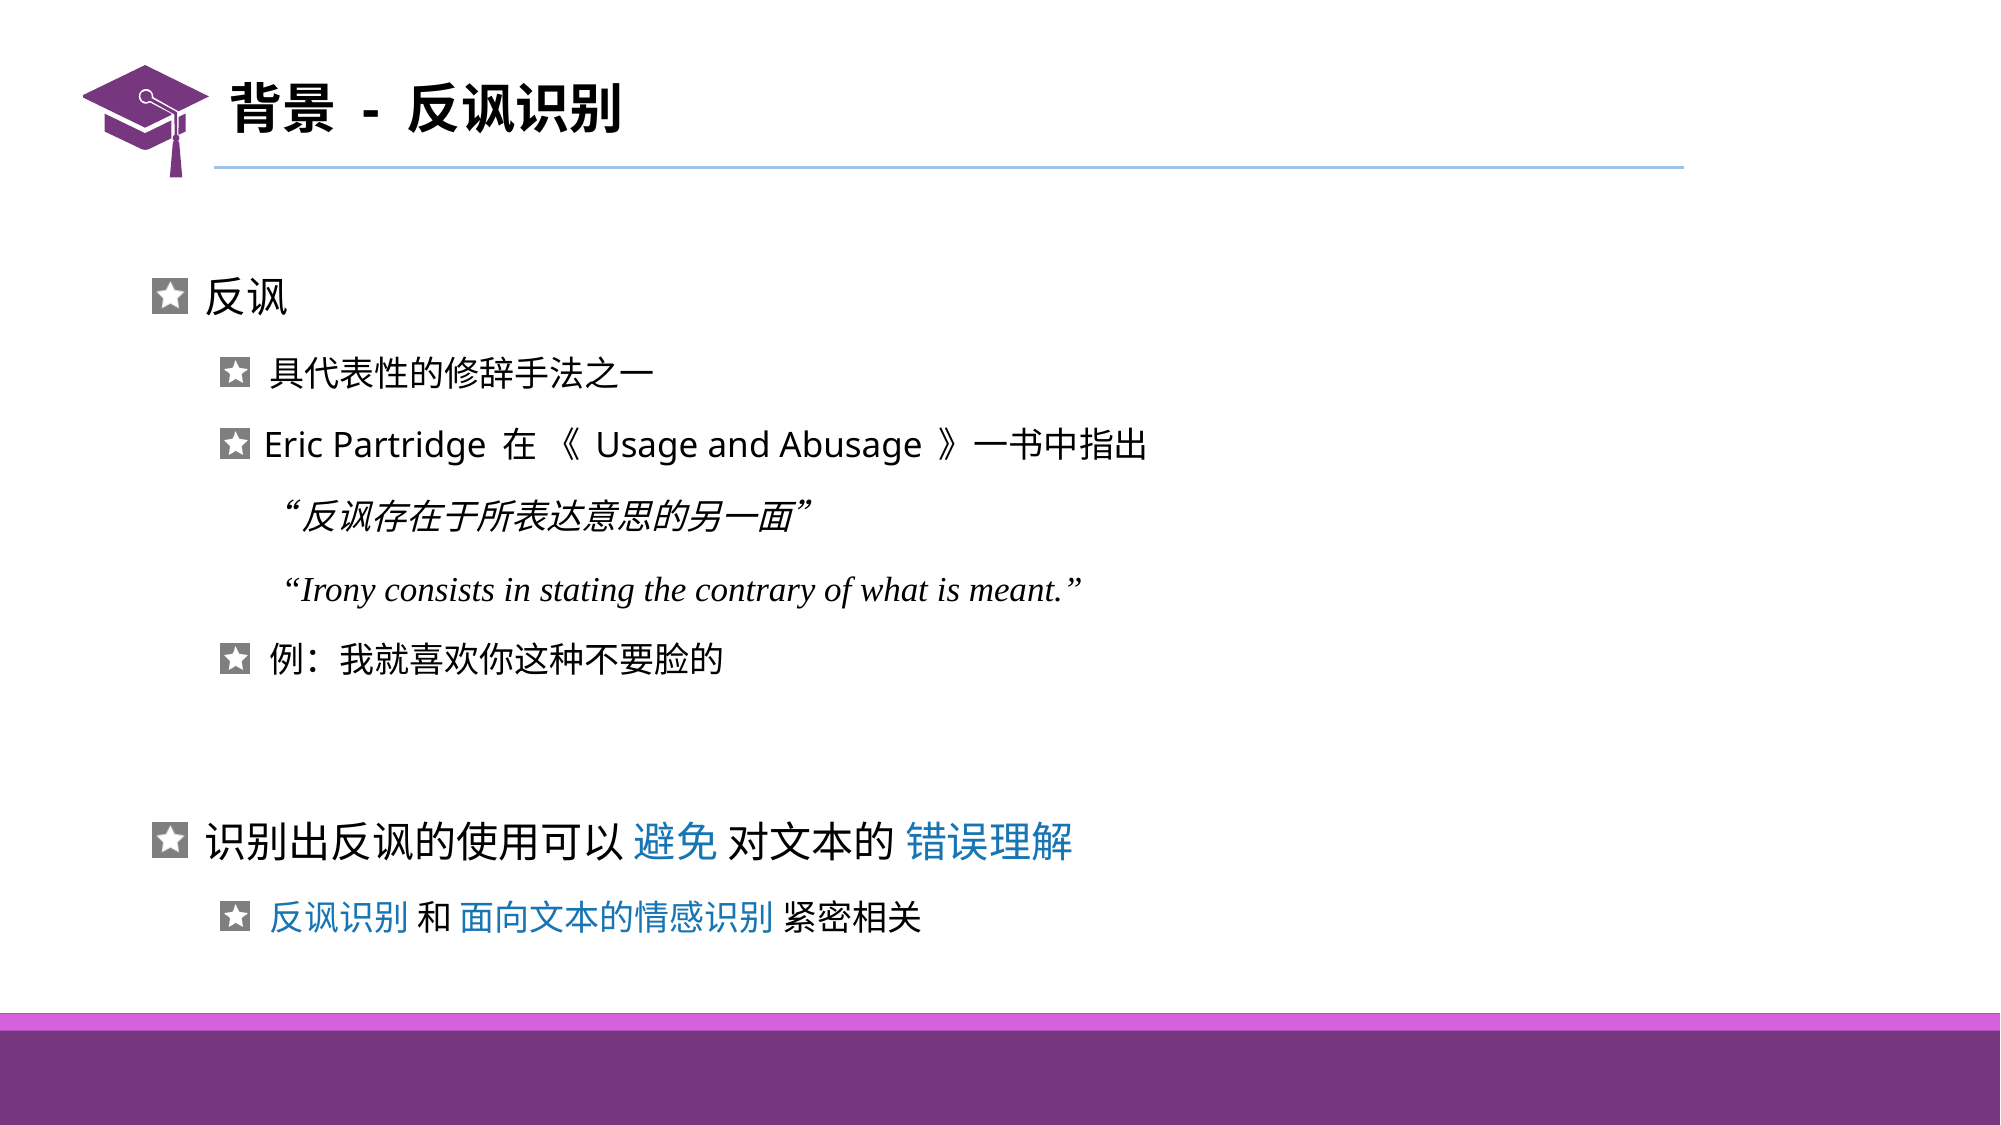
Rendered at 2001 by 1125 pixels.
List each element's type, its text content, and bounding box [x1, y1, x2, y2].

picture [220, 901, 250, 931]
list 反讽 具代表性的修辞手法之一 Eric Partridge 在 《 Usage and Abusage 》一书中指出 “反讽存在于所表达意思的另一面” “Irony consists in stating the contrary of what is meant.” 例：我就喜欢你这种不要脸的 识别出反讽的使用可以 避免 对文本的 错误理解 反讽识别 和 面向文本的情感识别 紧密相关 [137, 238, 1863, 953]
text_box [0, 1012, 2000, 1032]
picture [220, 357, 250, 387]
picture [220, 643, 250, 674]
picture [220, 428, 250, 459]
text_box [83, 65, 209, 178]
picture [152, 822, 188, 858]
title 背景 - 反讽识别 [213, 55, 1077, 166]
picture [152, 278, 188, 314]
text_box [0, 1032, 2000, 1125]
